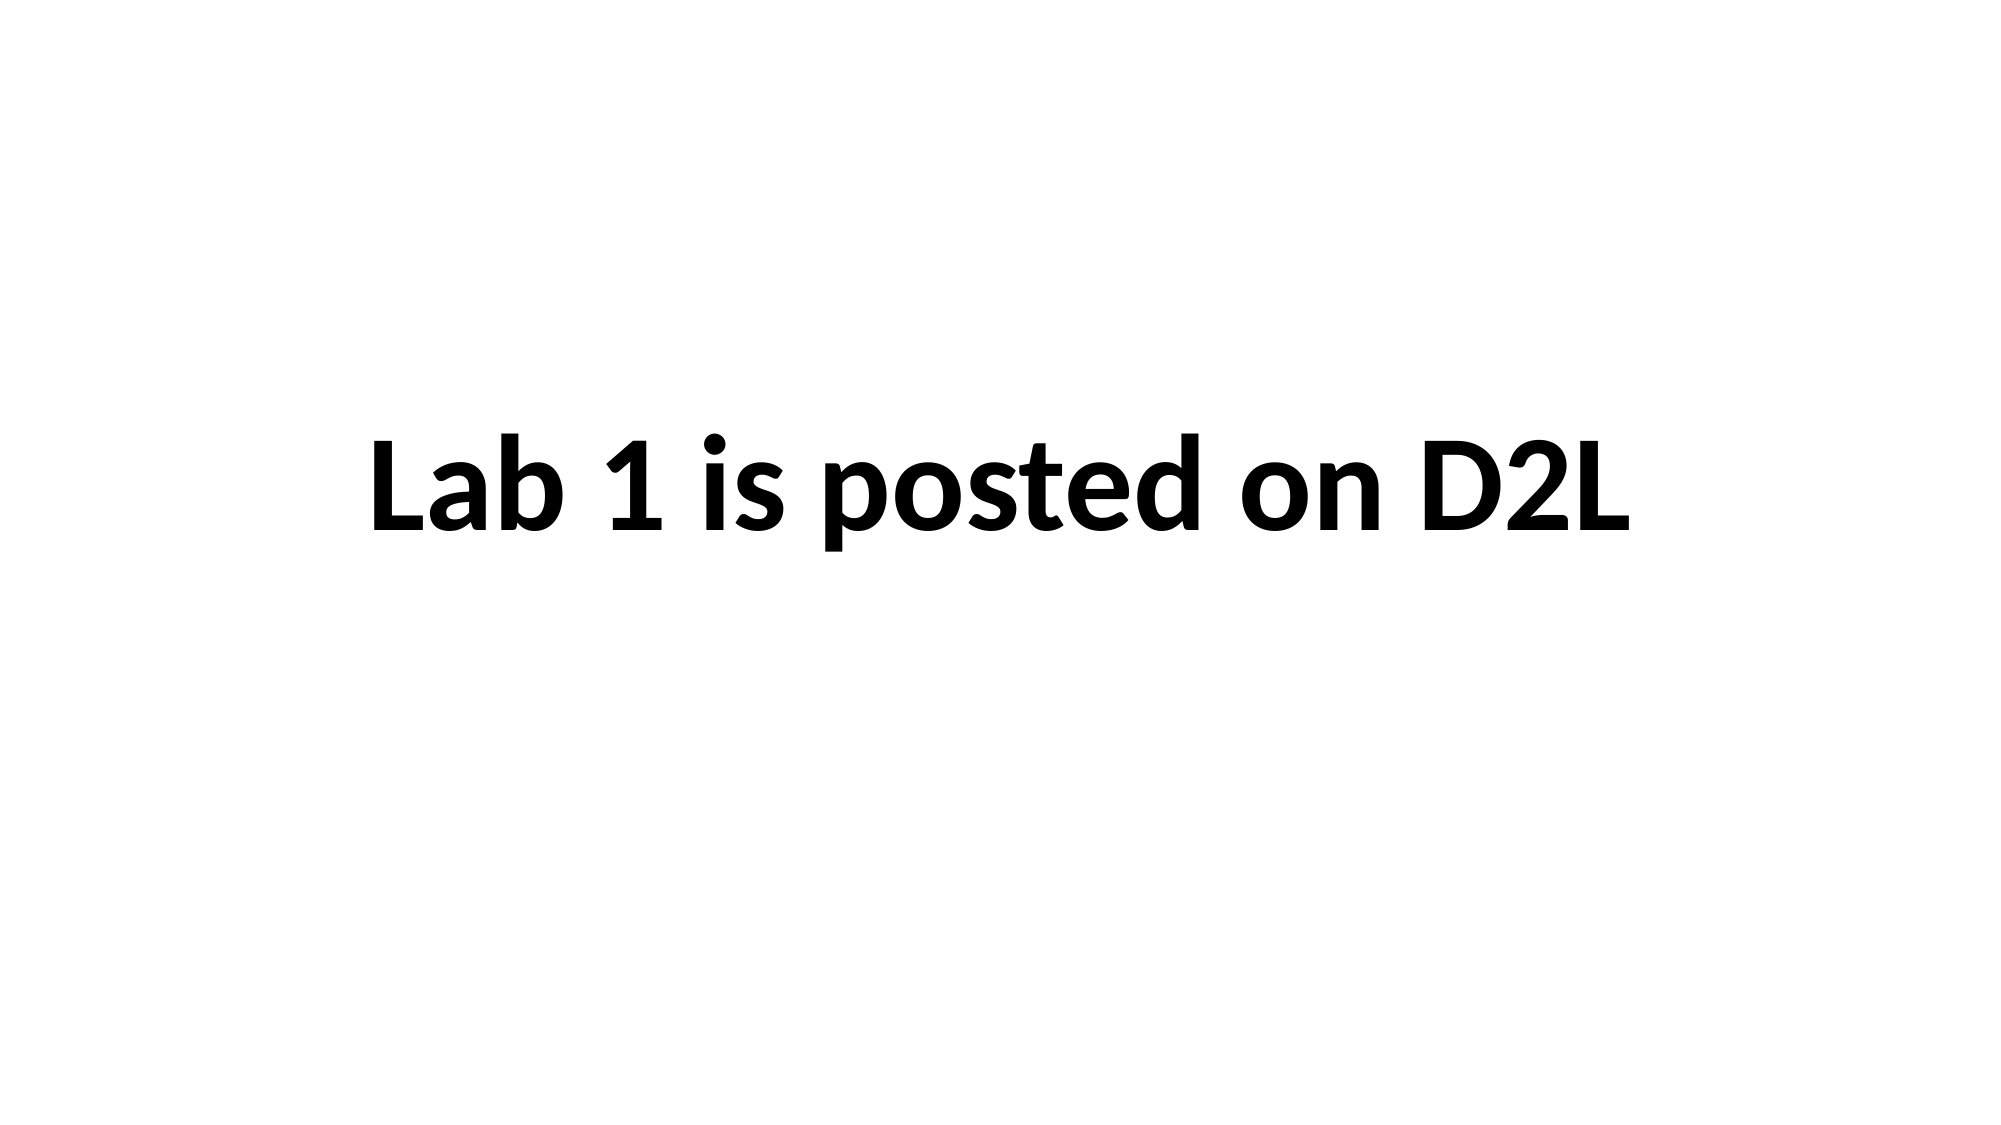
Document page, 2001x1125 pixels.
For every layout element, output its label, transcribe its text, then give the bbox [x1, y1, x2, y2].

text_box Lab 1 is posted on D2L [286, 385, 1714, 565]
